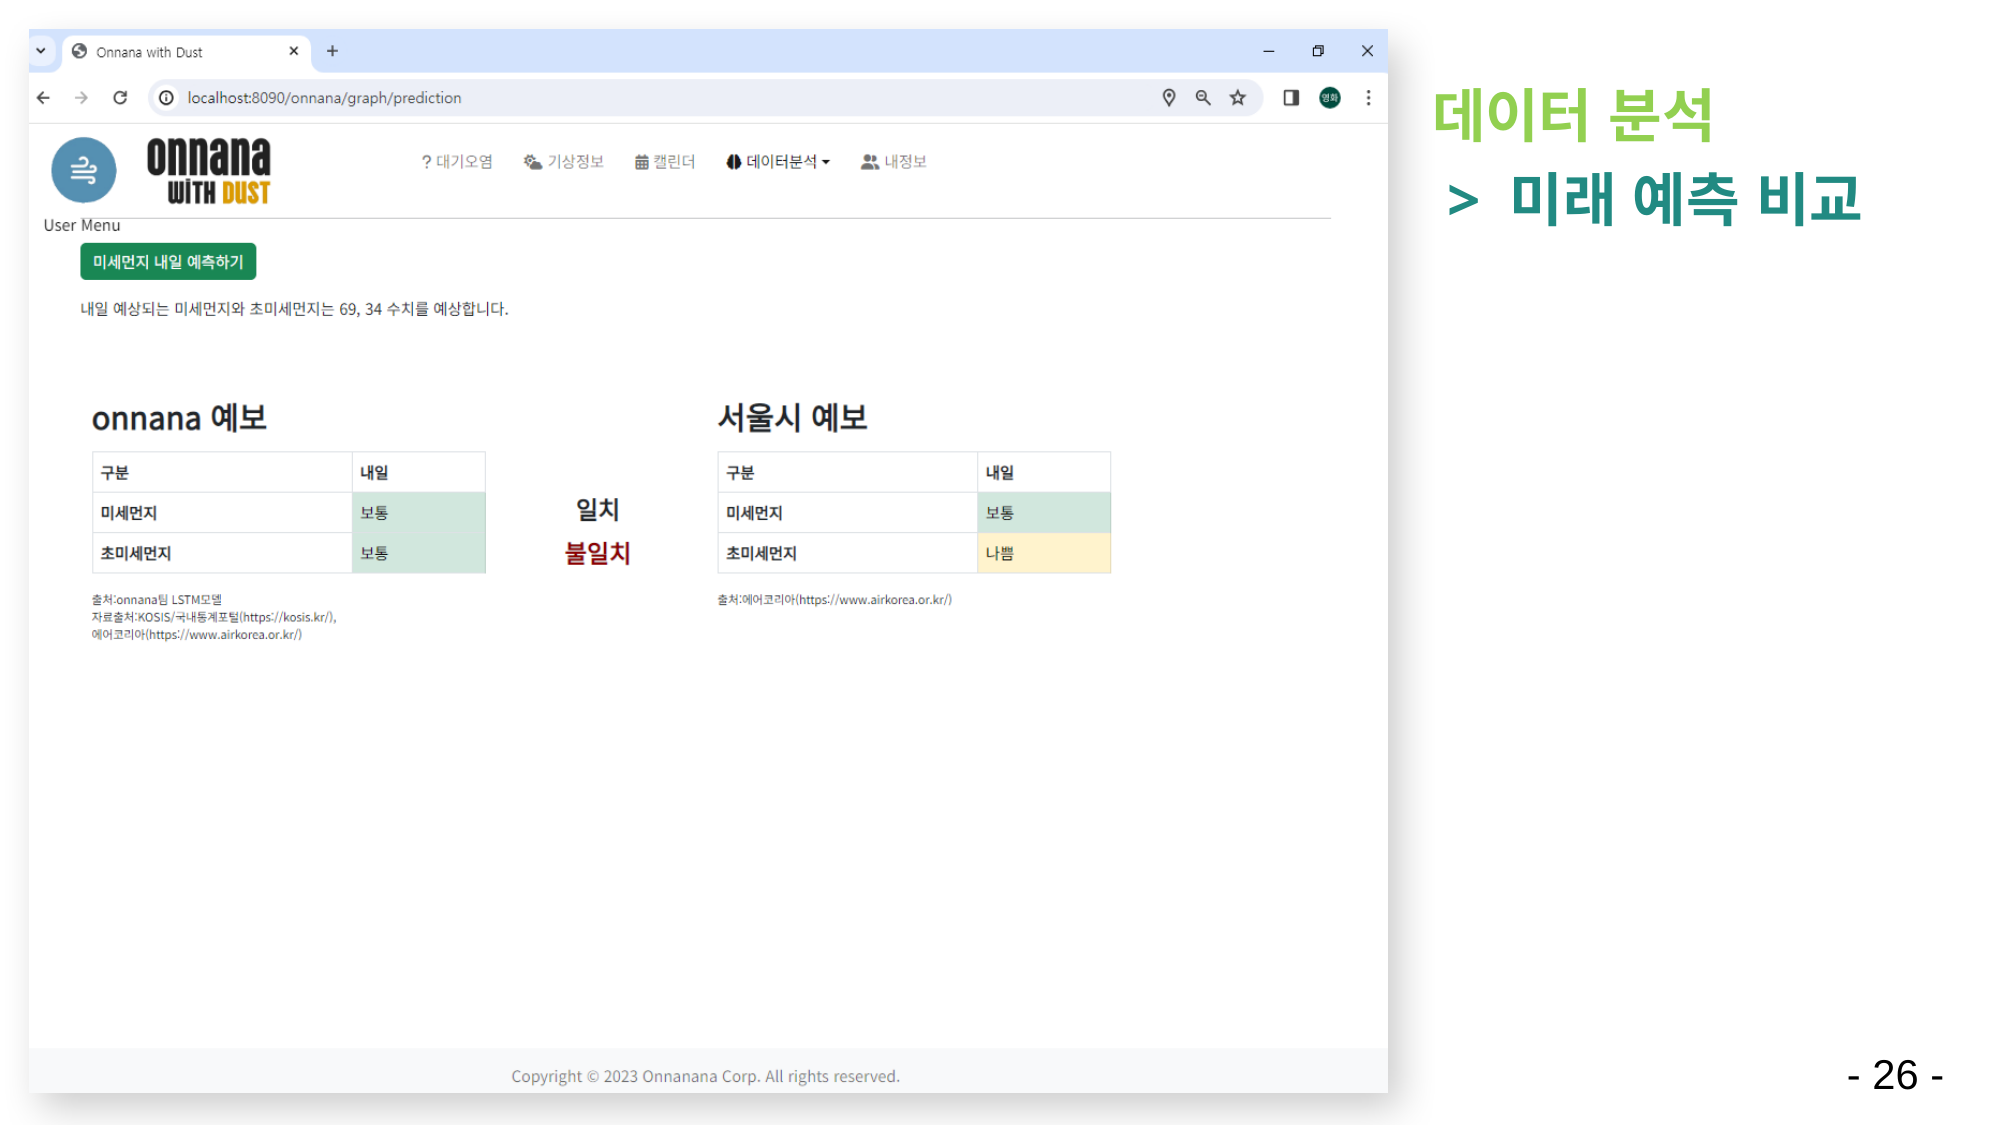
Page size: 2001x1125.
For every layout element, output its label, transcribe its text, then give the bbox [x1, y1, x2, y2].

text_box 데이터 분석 > 미래 예측 비교 [1420, 79, 1966, 243]
text_box - 26 - [1412, 1042, 1960, 1103]
picture [29, 29, 1388, 1093]
